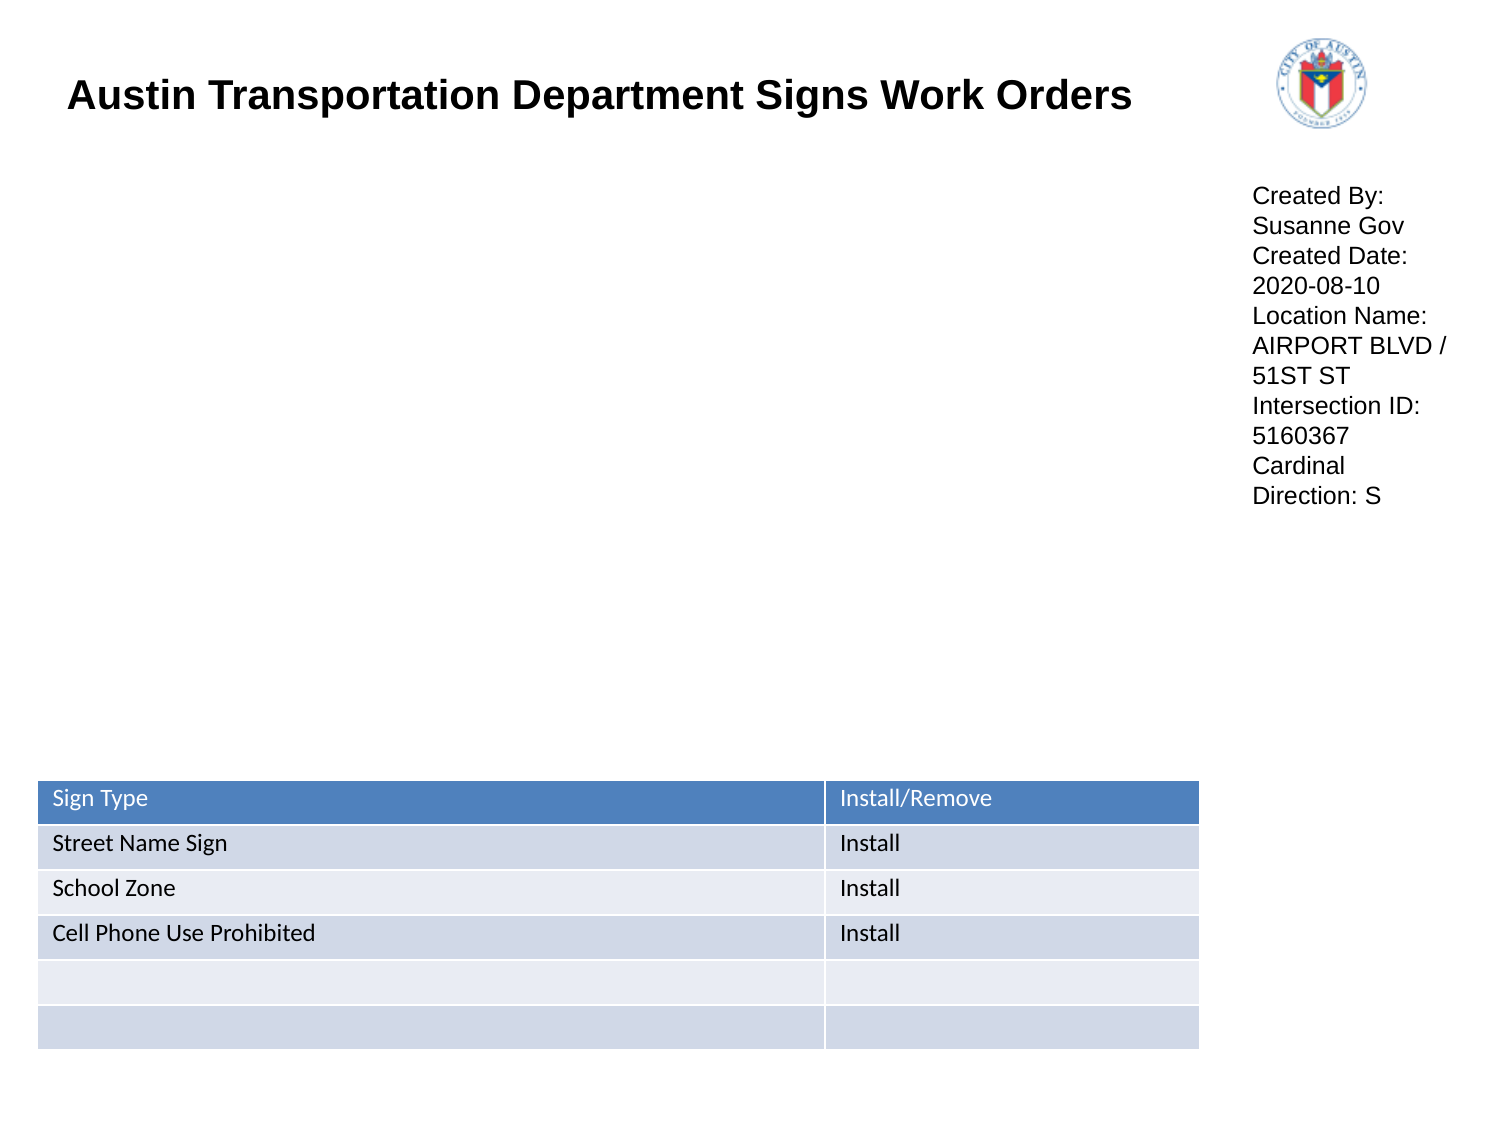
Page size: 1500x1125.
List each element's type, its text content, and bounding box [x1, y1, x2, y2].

text_box Austin Transportation Department Signs Work Orders [51, 60, 1149, 125]
table_cell [826, 1006, 1199, 1049]
table_cell Cell Phone Use Prohibited [38, 916, 824, 959]
table_cell [38, 1006, 824, 1049]
table_cell School Zone [38, 871, 824, 914]
table_cell Install [826, 871, 1199, 914]
table_cell [826, 961, 1199, 1004]
table_cell Install [826, 916, 1199, 959]
table_cell Install [826, 826, 1199, 869]
table_header Install/Remove [826, 781, 1199, 824]
text_box Created By: Susanne Gov Created Date: 2020-08-10 Location Name: AIRPORT BLVD / 51ST ST Intersection ID: 5160367 Cardinal Direction: S [1237, 172, 1463, 517]
picture [1274, 37, 1369, 132]
table_cell [38, 961, 824, 1004]
table_header Sign Type [38, 781, 824, 824]
table_cell Street Name Sign [38, 826, 824, 869]
